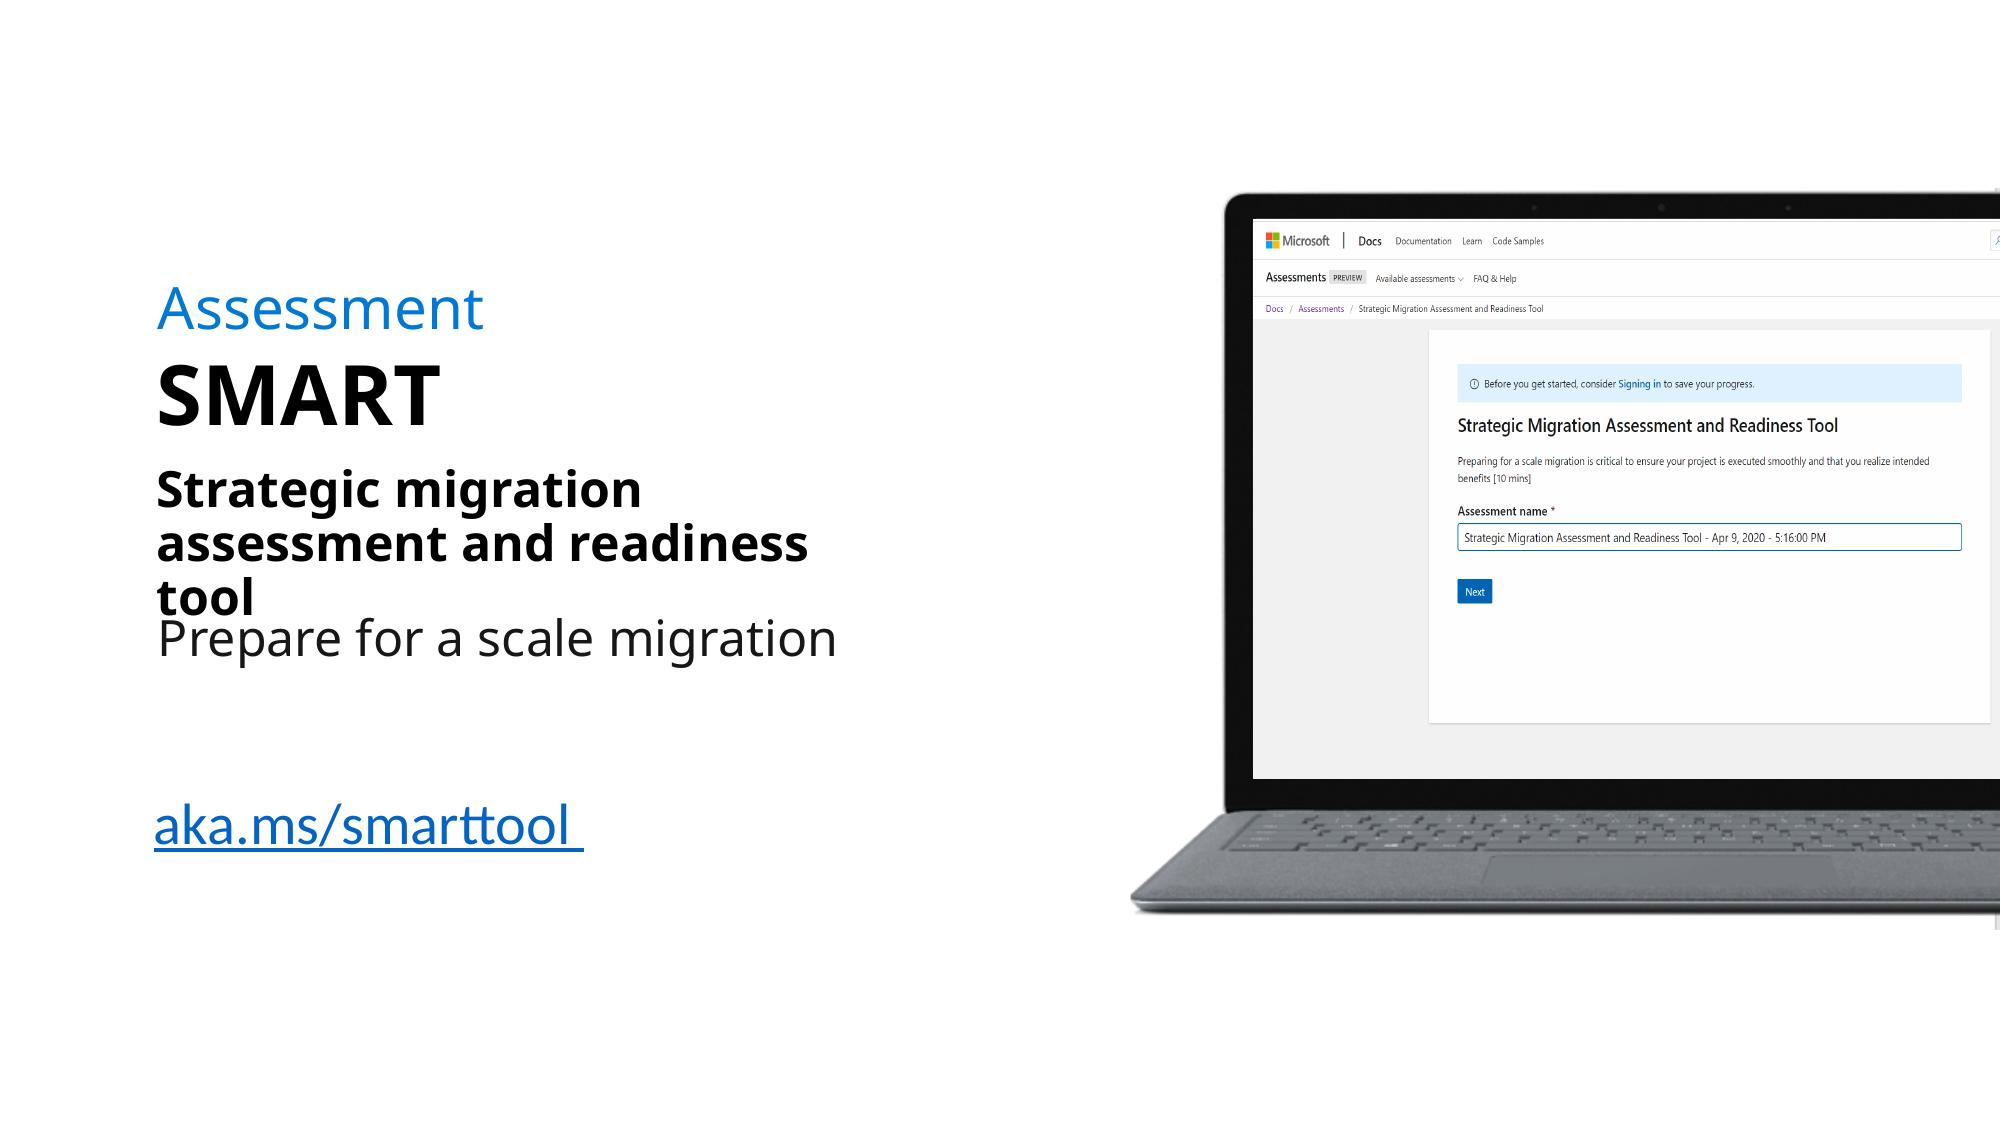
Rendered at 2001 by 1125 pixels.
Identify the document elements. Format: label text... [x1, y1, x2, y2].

text_box aka.ms/smarttool [138, 786, 923, 938]
text_box Assessment [143, 272, 927, 378]
text_box Prepare for a scale migration [143, 605, 927, 755]
text_box [147, 627, 1104, 779]
text_box SMART Strategic migration assessment and readiness tool [141, 346, 926, 560]
picture [1109, 188, 2000, 930]
